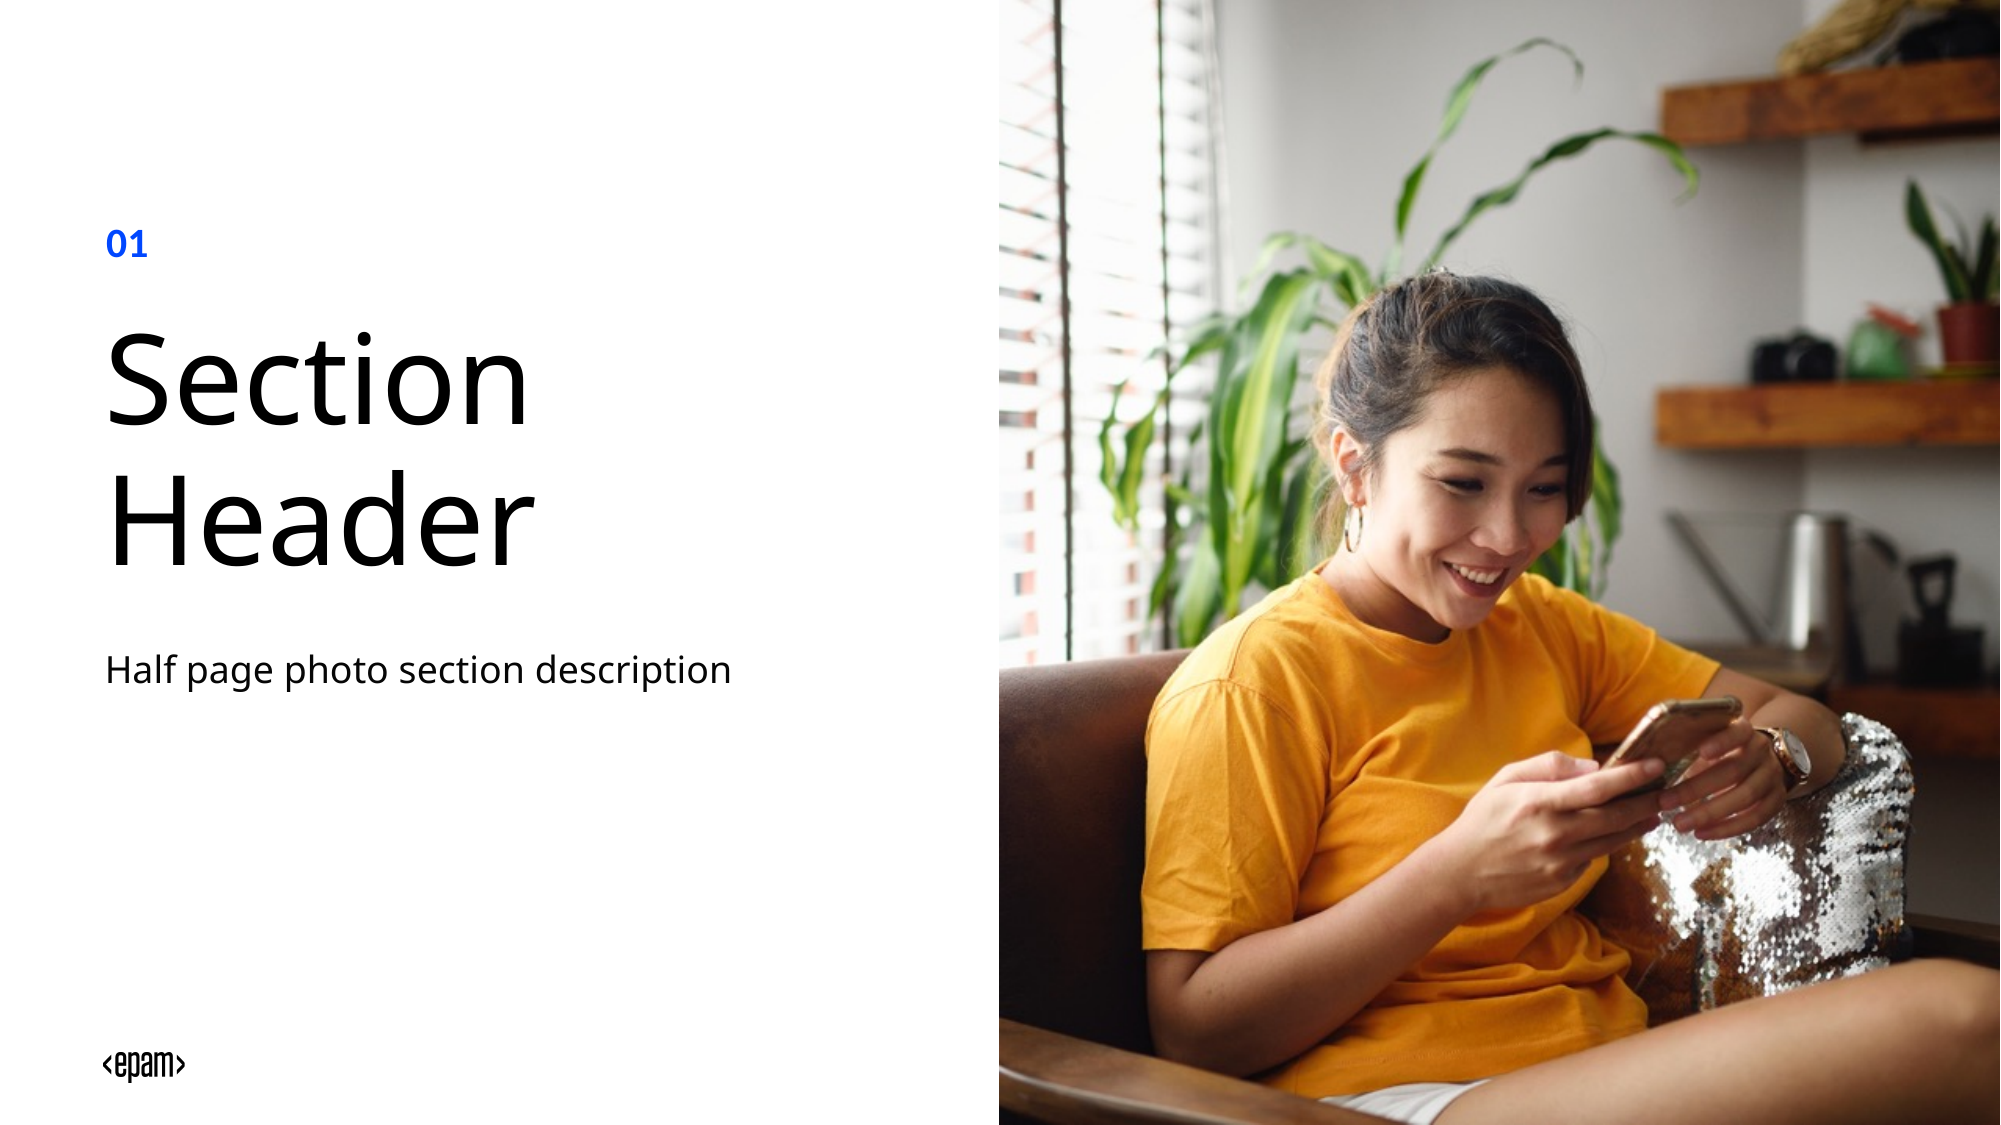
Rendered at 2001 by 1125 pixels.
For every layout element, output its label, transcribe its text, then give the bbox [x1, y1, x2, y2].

title Section Header [104, 307, 695, 594]
list Half page photo section description [104, 646, 852, 692]
picture [999, 0, 2000, 1125]
list 01 [106, 215, 189, 267]
